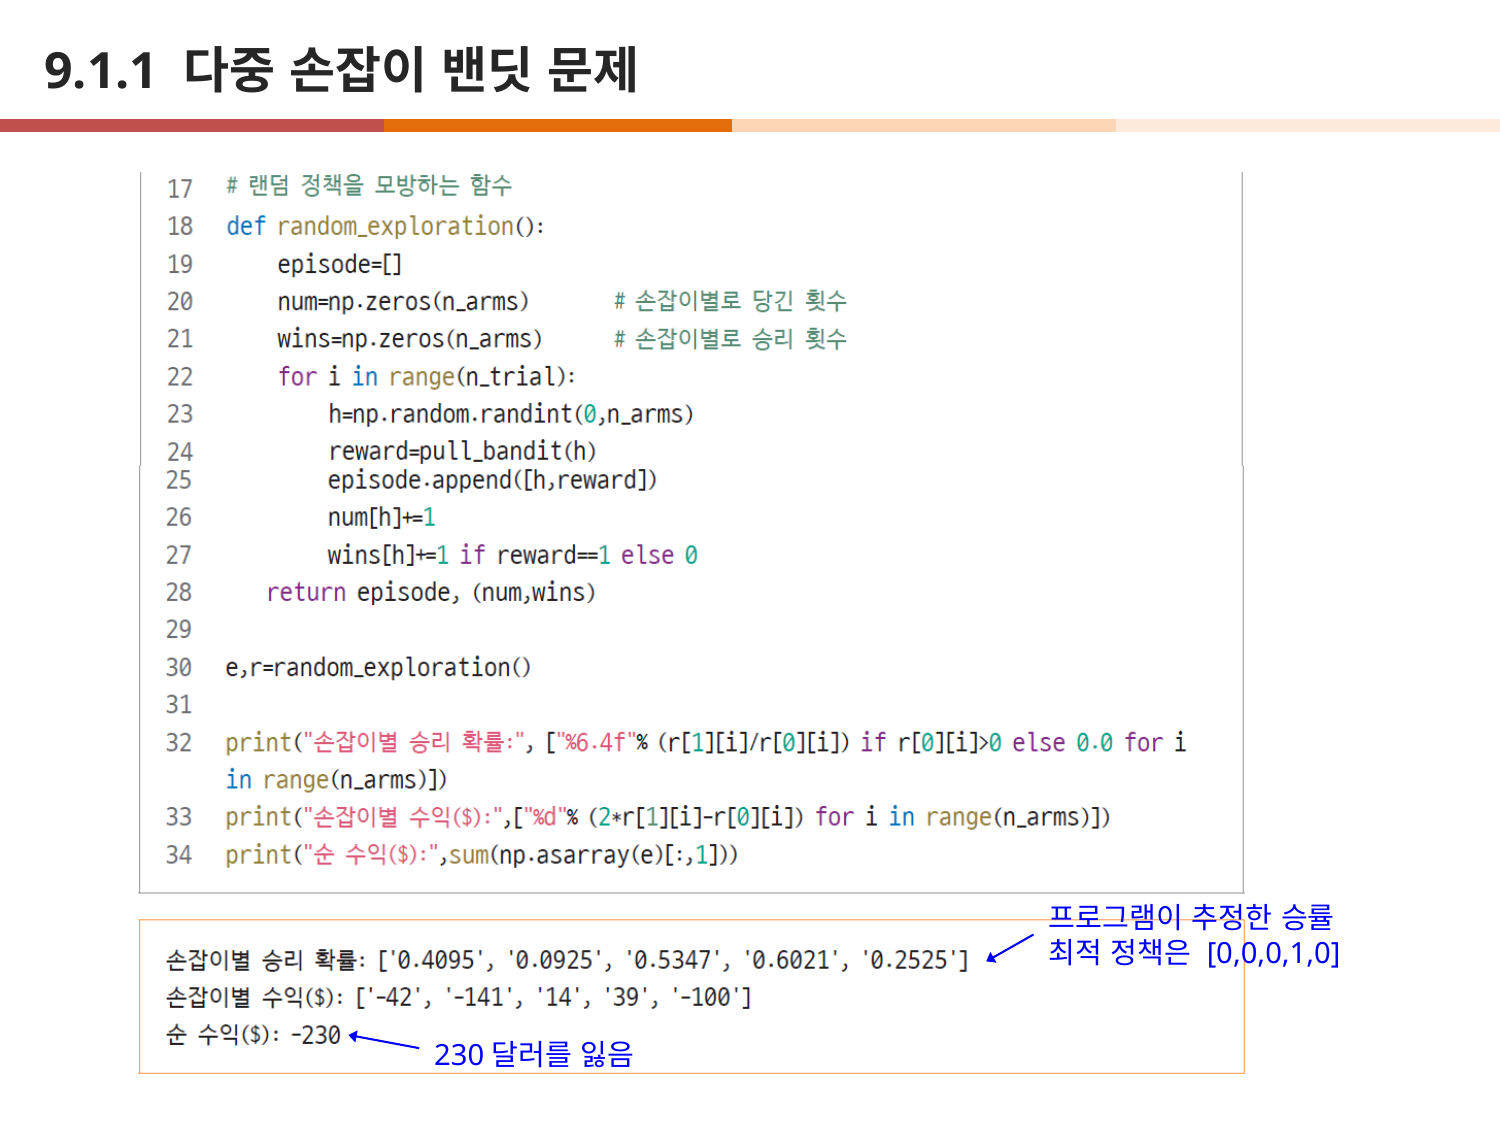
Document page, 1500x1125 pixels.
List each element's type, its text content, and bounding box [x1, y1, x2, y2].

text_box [985, 934, 1034, 962]
picture [134, 172, 1252, 1080]
text_box 프로그램이 추정한 승률 최적 정책은 [0,0,0,1,0] [1254, 881, 1424, 988]
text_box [348, 1034, 420, 1049]
title 9.1.1 다중 손잡이 밴딧 문제 [29, 23, 1270, 114]
